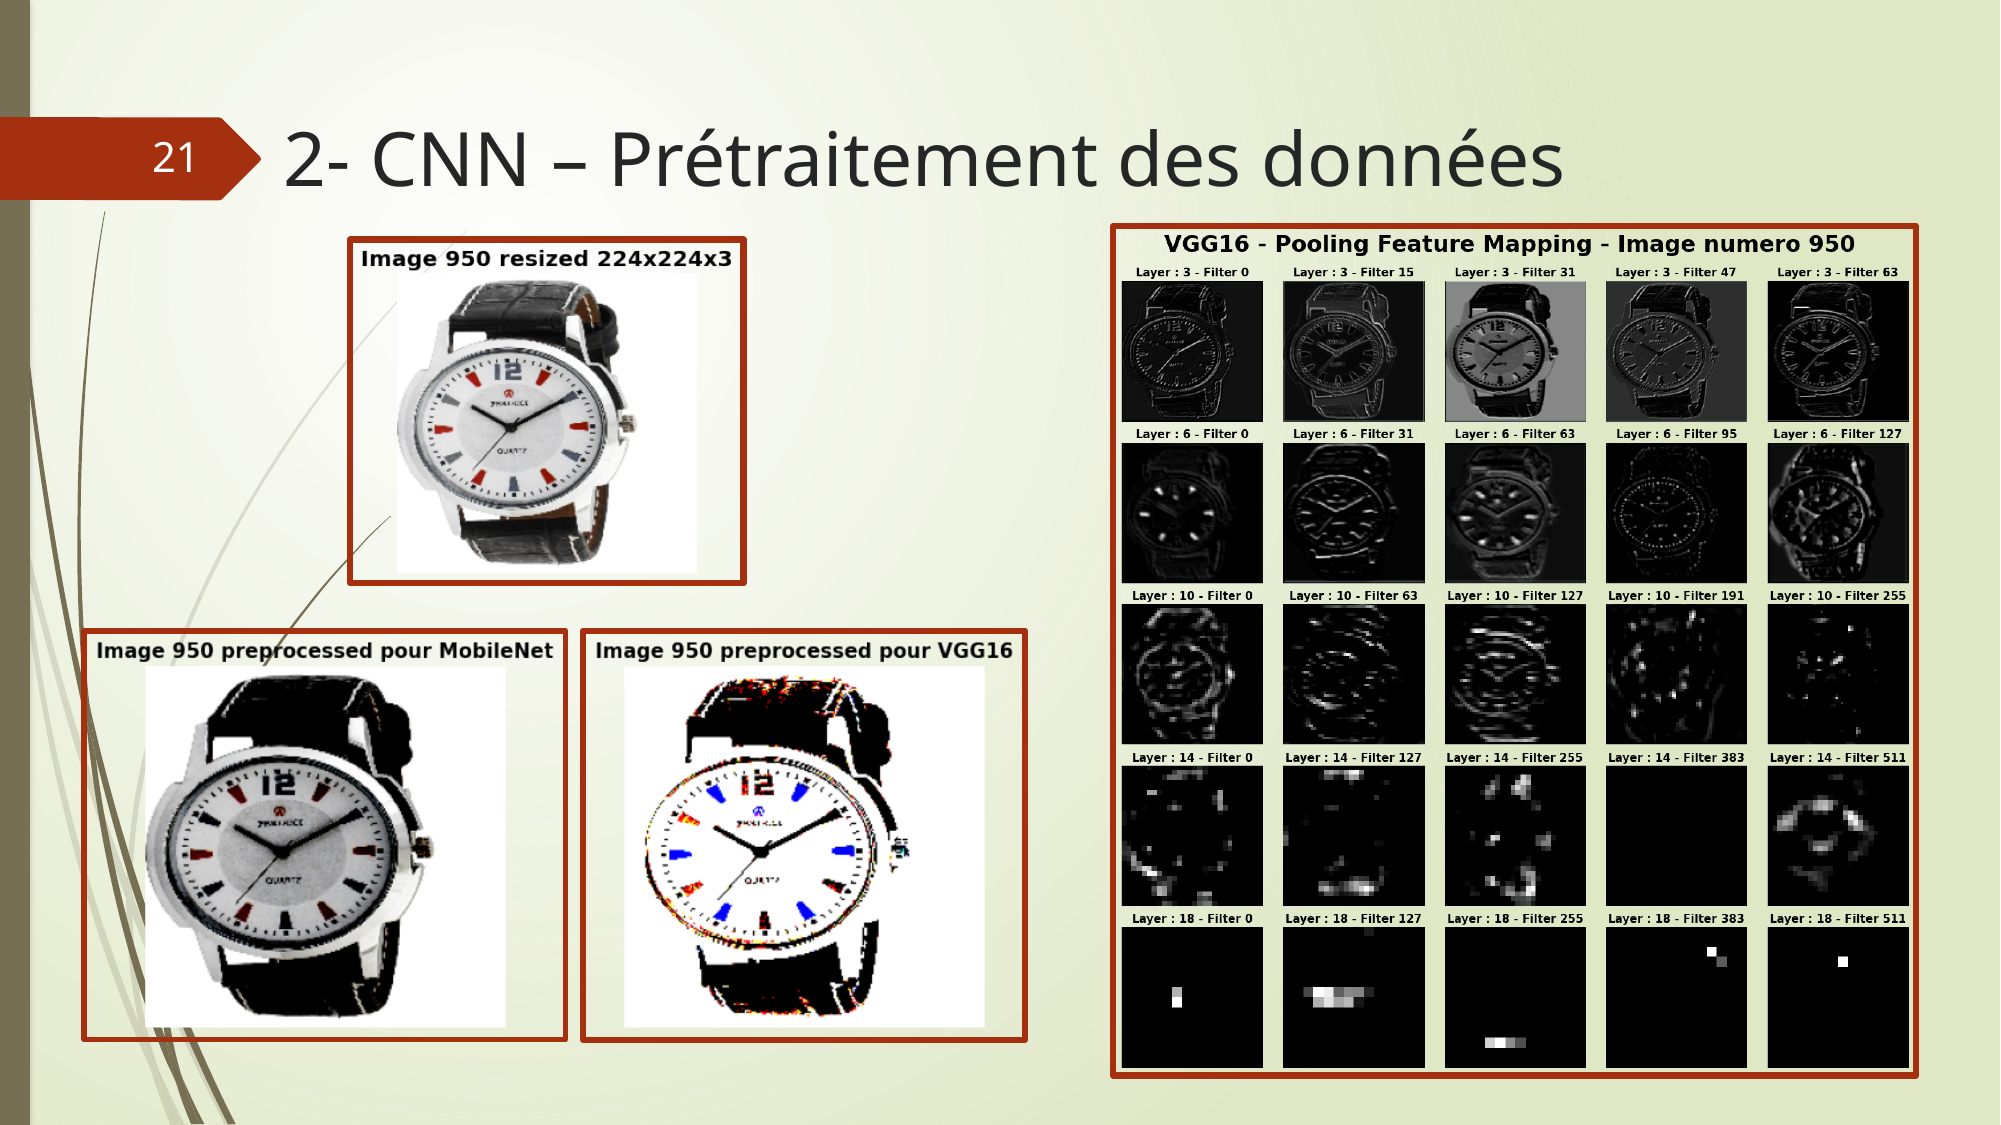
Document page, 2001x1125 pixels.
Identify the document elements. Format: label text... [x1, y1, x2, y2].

title 2- CNN – Prétraitement des données [269, 104, 1731, 315]
slide_number 21 [87, 129, 216, 190]
picture [352, 242, 741, 581]
picture [1115, 229, 1914, 1073]
picture [585, 633, 1023, 1037]
picture [86, 633, 563, 1037]
